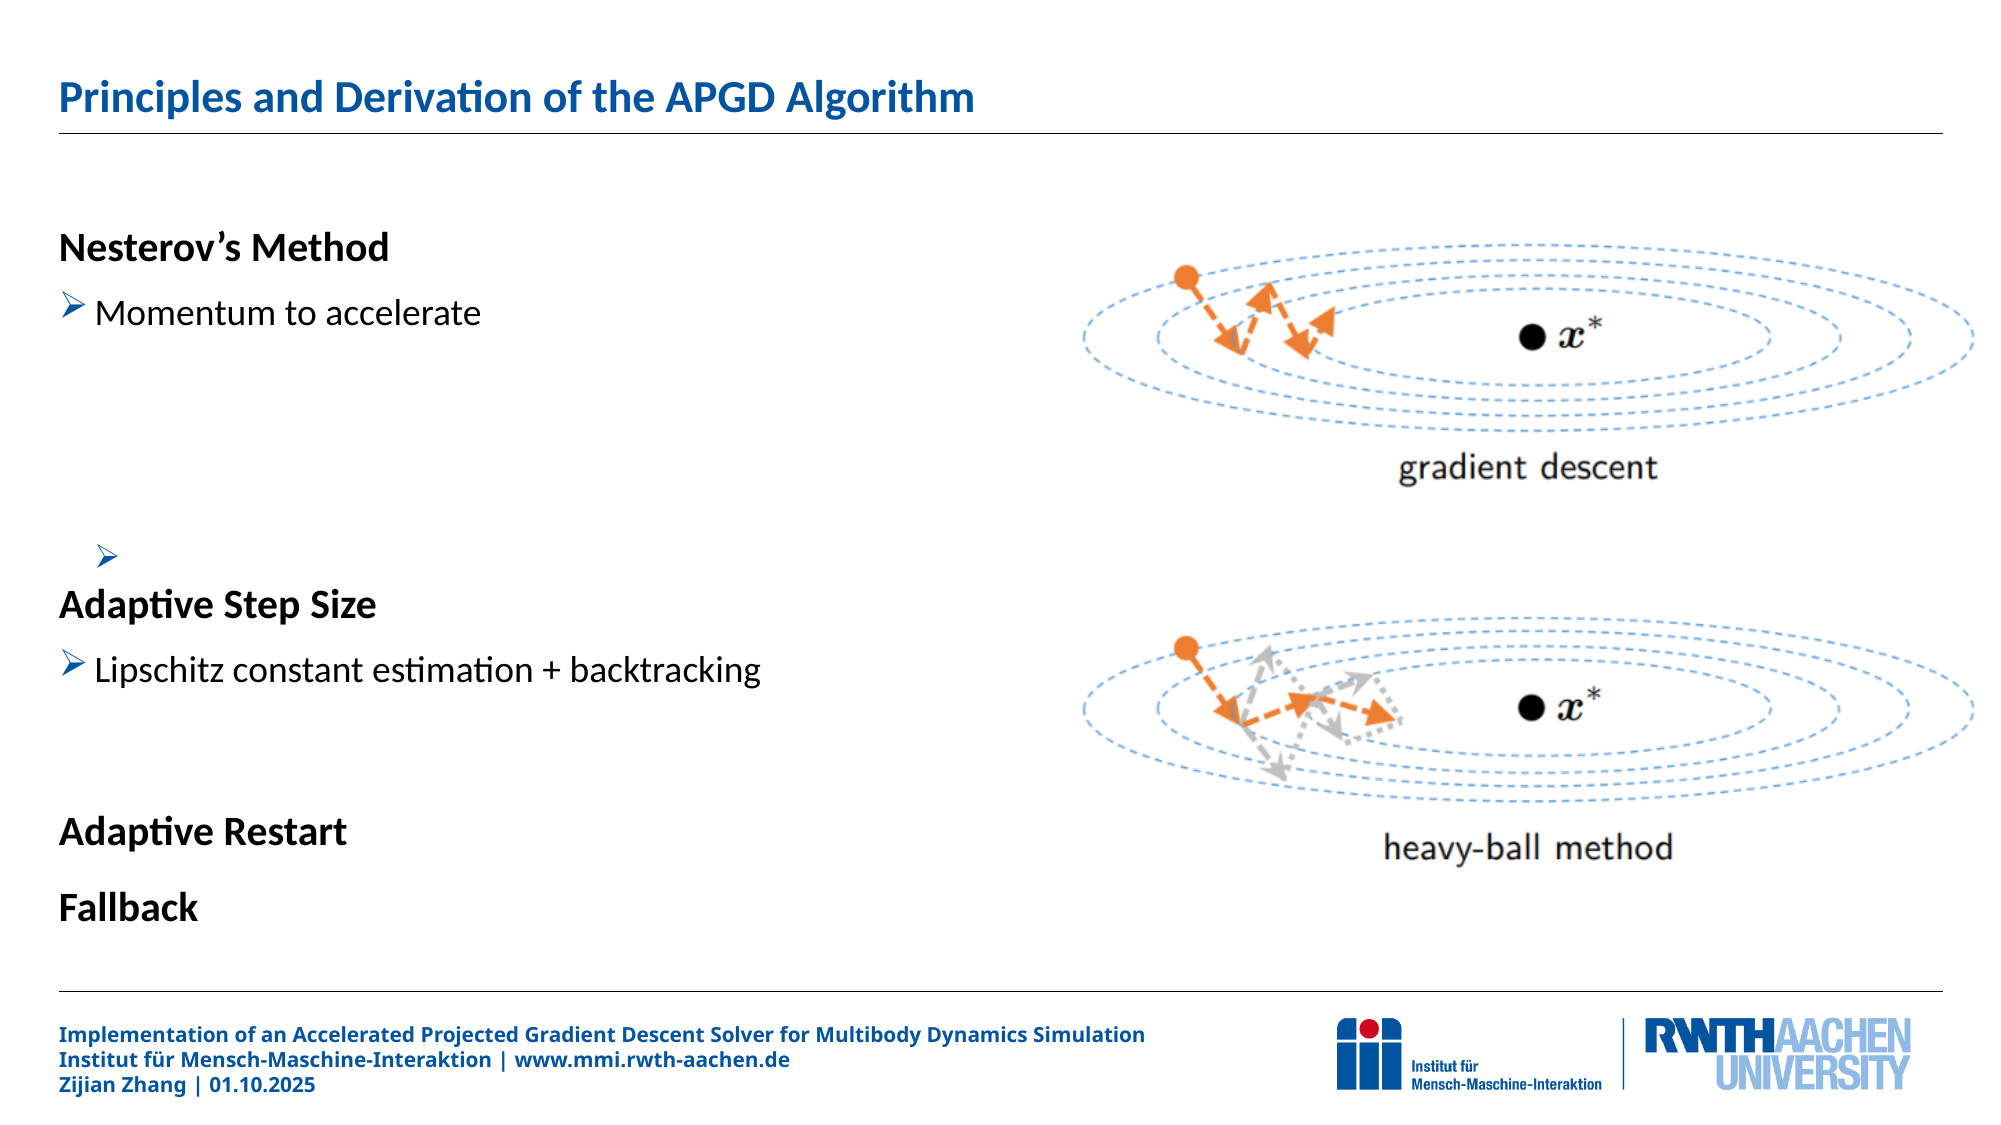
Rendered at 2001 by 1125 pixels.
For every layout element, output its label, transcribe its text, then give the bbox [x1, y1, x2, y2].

picture [1061, 213, 2000, 881]
picture [1318, 998, 1927, 1110]
text_box Adaptive Step Size [59, 576, 1061, 631]
text_box Fallback [59, 880, 1491, 934]
text_box Adaptive Restart [59, 803, 1061, 858]
list Nesterov’s Method [59, 219, 1061, 274]
title Principles and Derivation of the APGD Algorithm [59, 33, 1943, 123]
